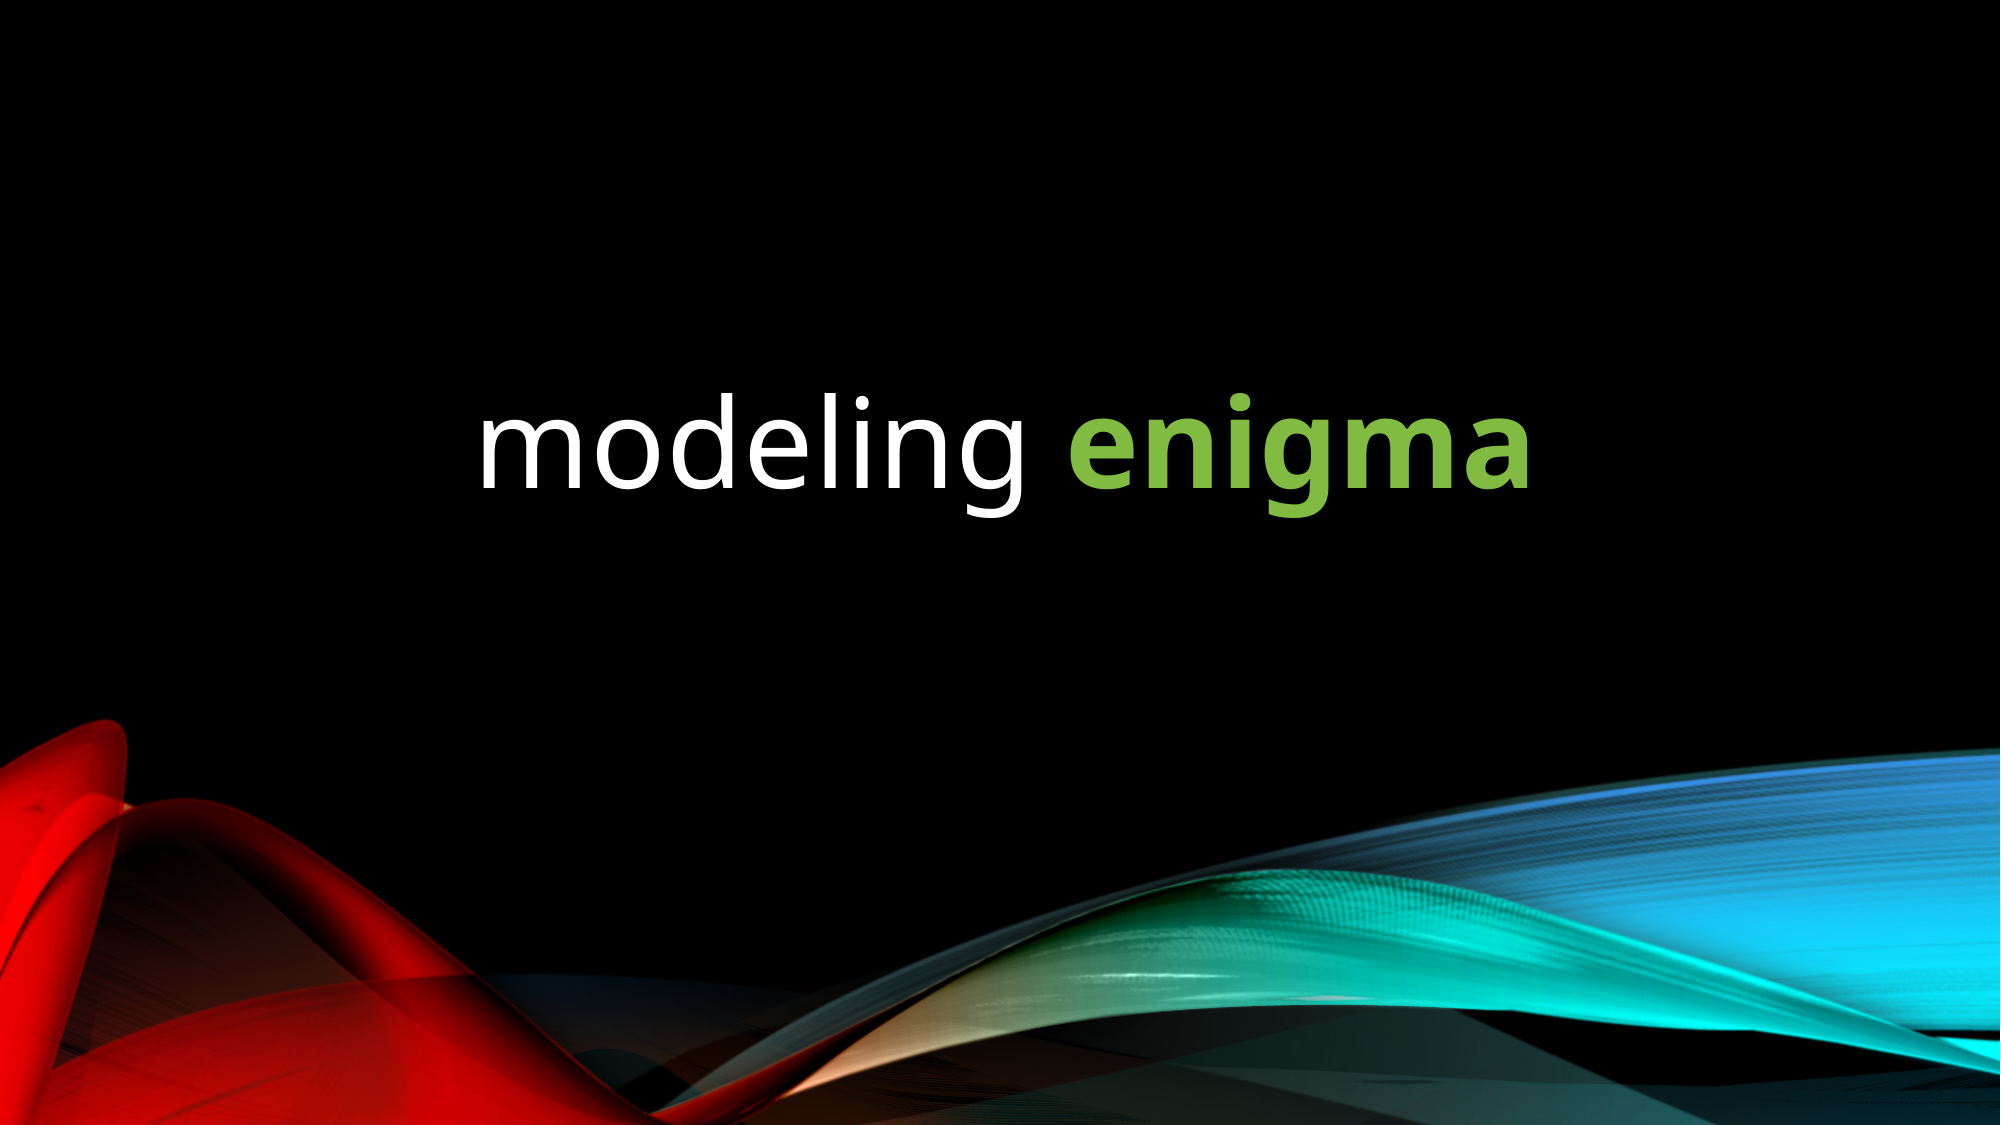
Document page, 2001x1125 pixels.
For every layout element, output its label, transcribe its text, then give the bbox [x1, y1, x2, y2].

text_box modeling enigma [60, 325, 1952, 524]
picture [0, 717, 2000, 1125]
